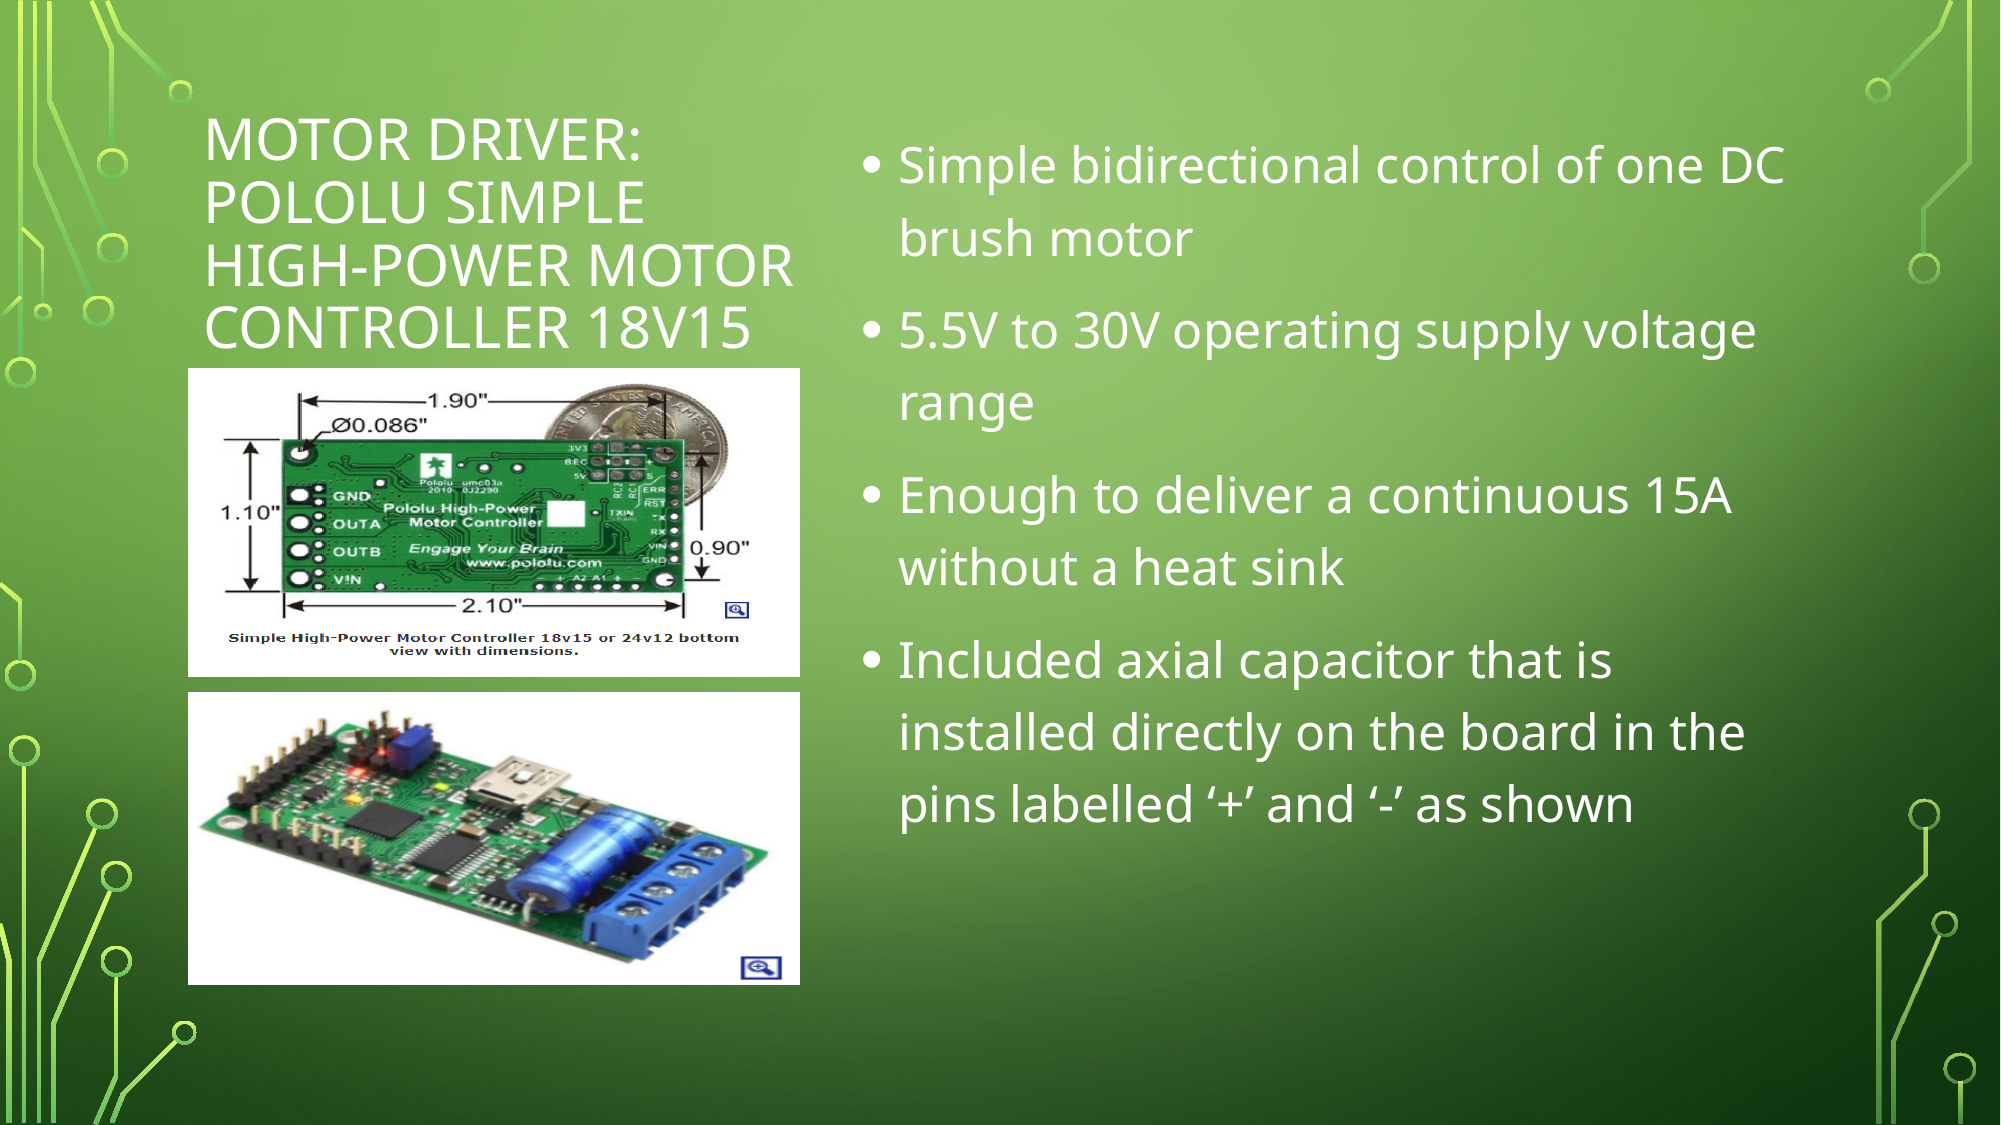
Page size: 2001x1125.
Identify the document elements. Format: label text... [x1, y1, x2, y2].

picture [187, 368, 800, 677]
picture [187, 691, 800, 986]
list Simple bidirectional control of one DC brush motor 5.5V to 30V operating supply voltage range Enough to deliver a continuous 15A without a heat sink Included axial capacitor that is installed directly on the board in the pins labelled ‘+’ and ‘-’ as shown [845, 97, 1813, 950]
title Motor Driver: Pololu simple high-power motor controller 18v15 [188, 99, 821, 369]
